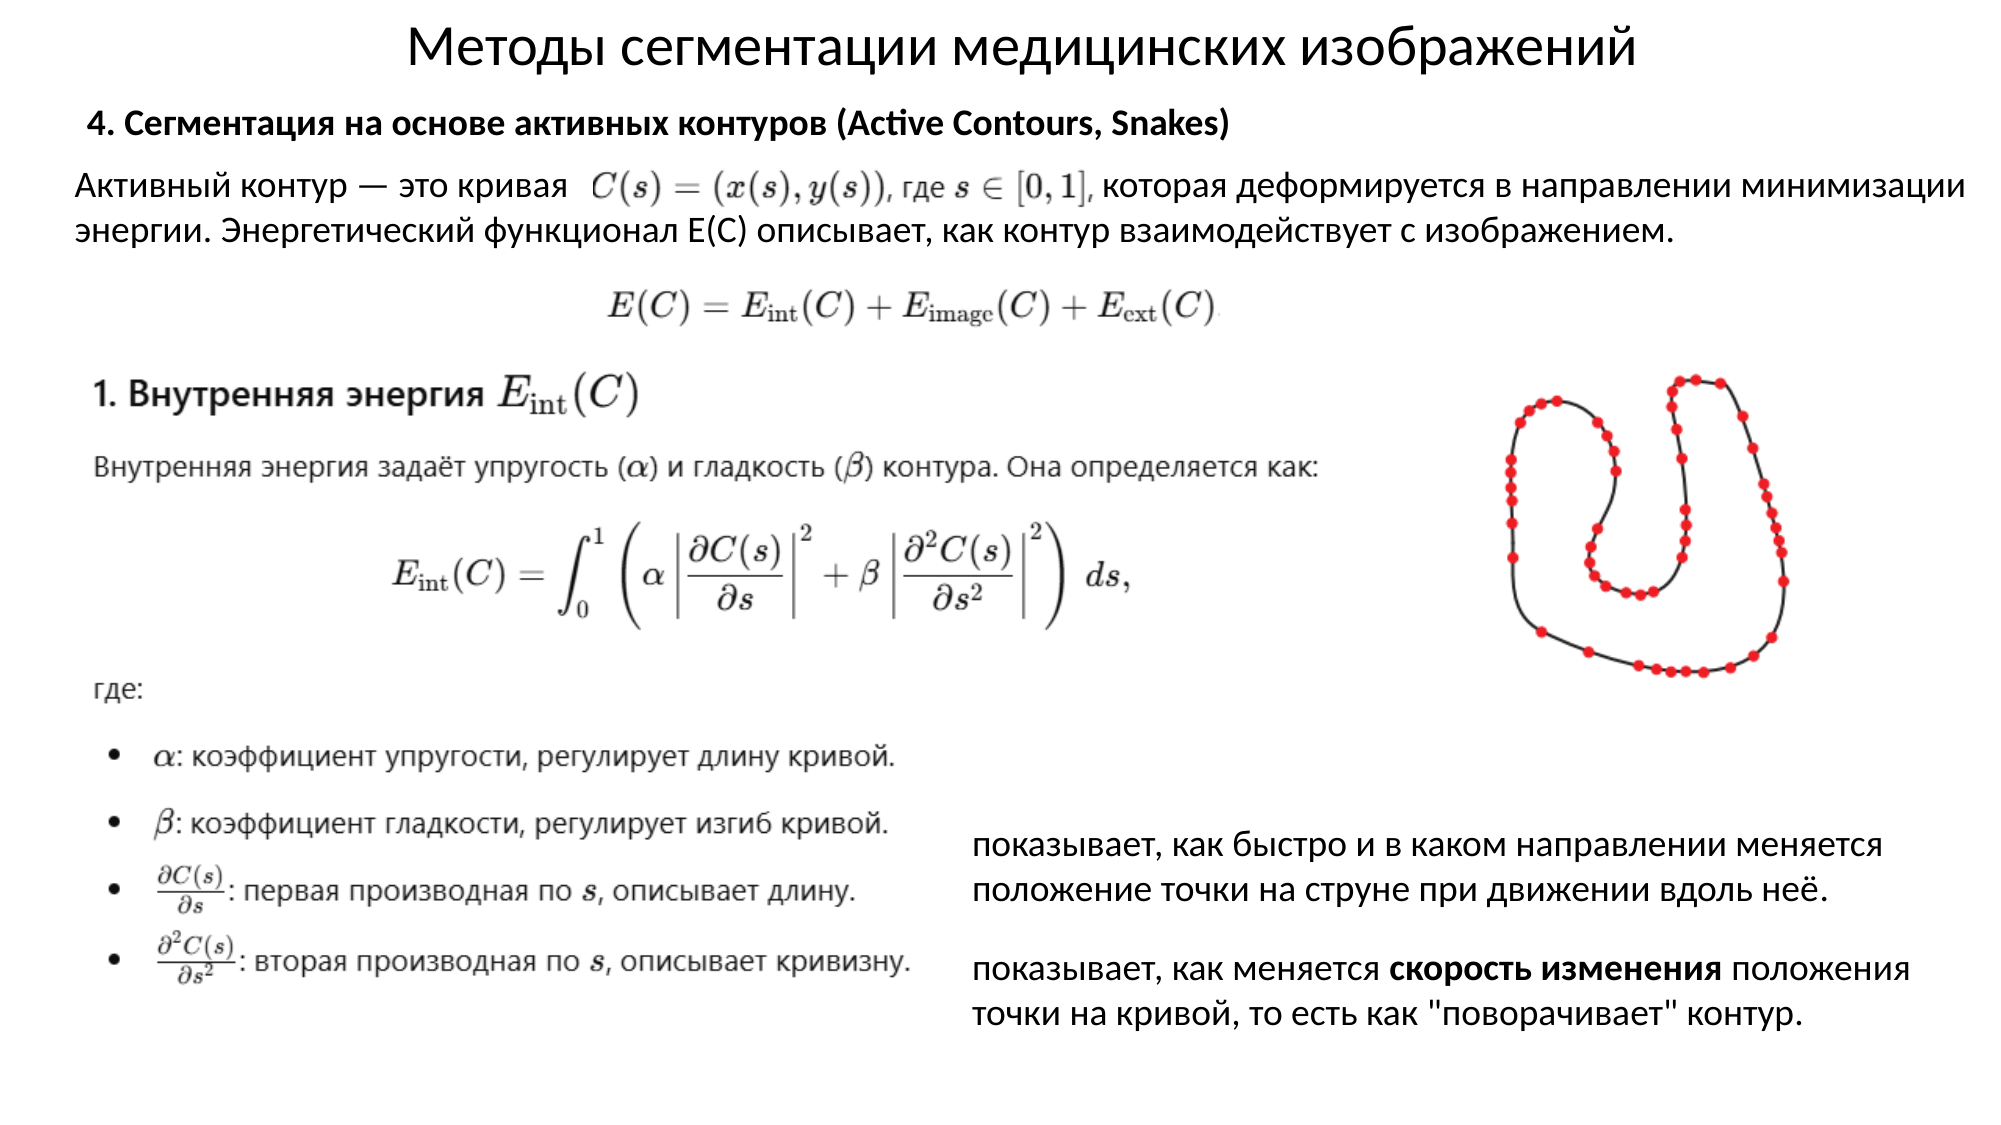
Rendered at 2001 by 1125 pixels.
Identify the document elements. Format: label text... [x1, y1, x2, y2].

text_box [59, 149, 1986, 259]
text_box показывает, как быстро и в каком направлении меняется положение точки на струне при движении вдоль неё. [1401, 811, 1958, 917]
text_box Методы сегментации медицинских изображений [391, 0, 1654, 85]
text_box показывает, как меняется скорость изменения положения точки на кривой, то есть как "поворачивает" контур. [957, 935, 1958, 1041]
picture [1434, 313, 1846, 714]
text_box 4. Сегментация на основе активных контуров (Active Contours, Snakes) [72, 90, 2000, 151]
picture [59, 260, 1401, 1040]
